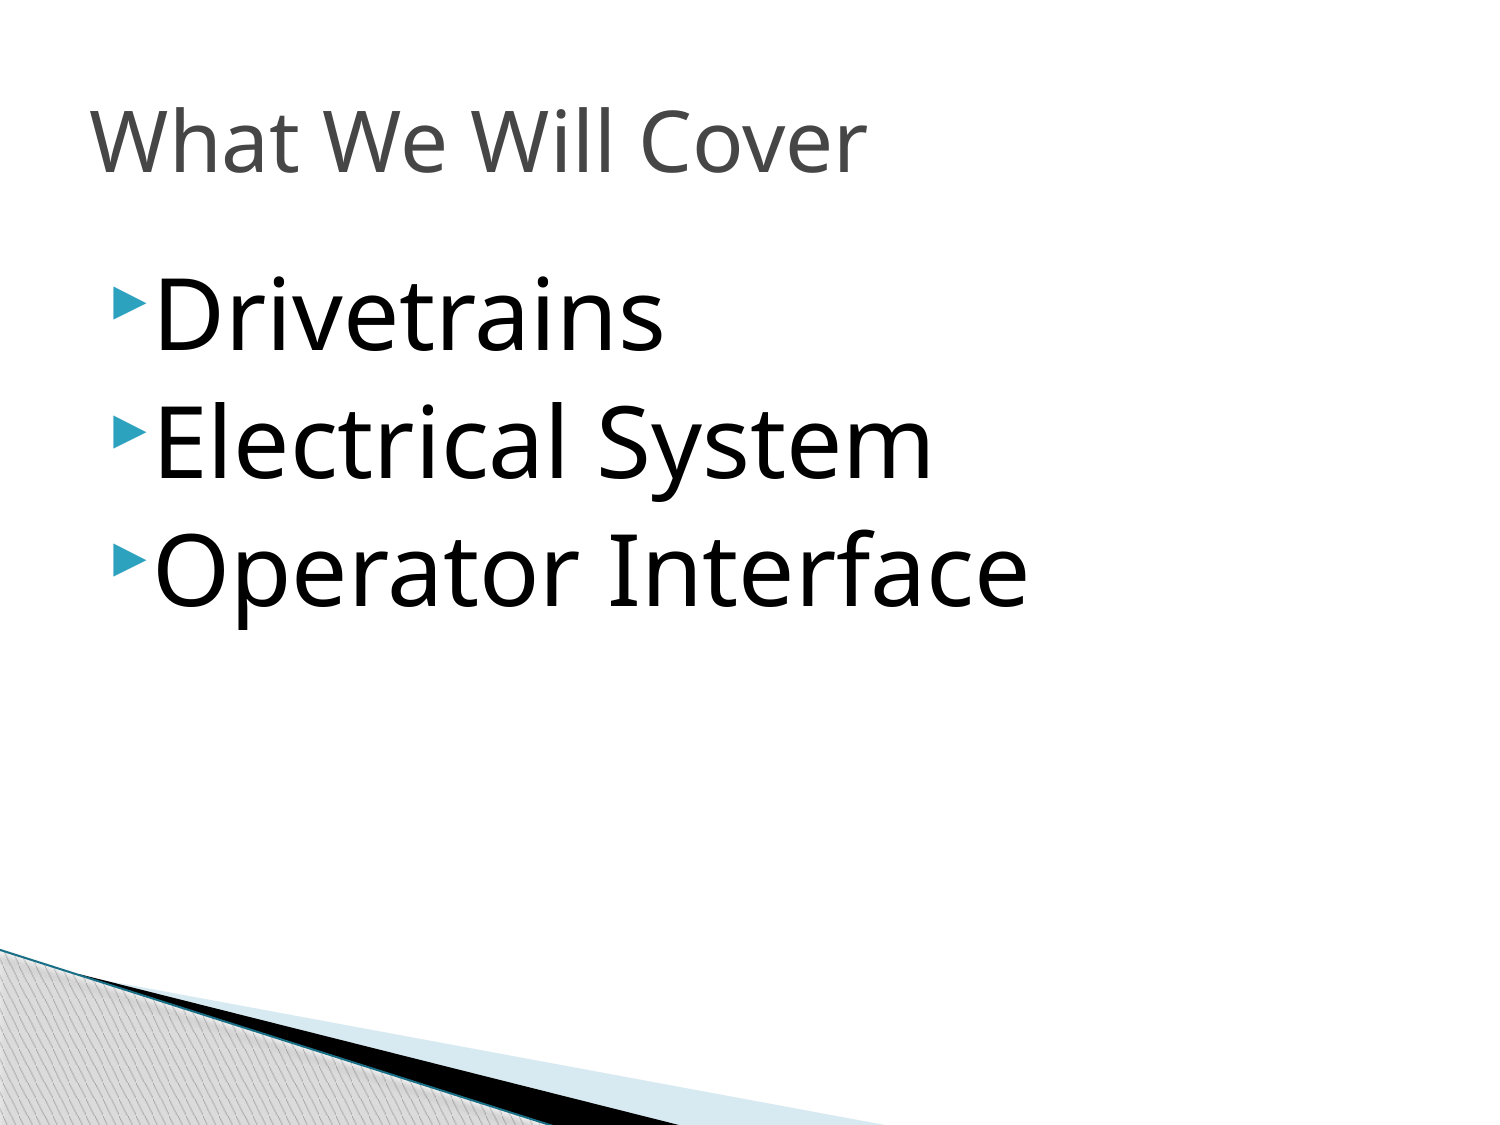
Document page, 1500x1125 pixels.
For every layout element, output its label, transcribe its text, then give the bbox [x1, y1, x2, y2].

title What We Will Cover [75, 45, 1425, 233]
list Drivetrains Electrical System Operator Interface [75, 243, 1425, 986]
